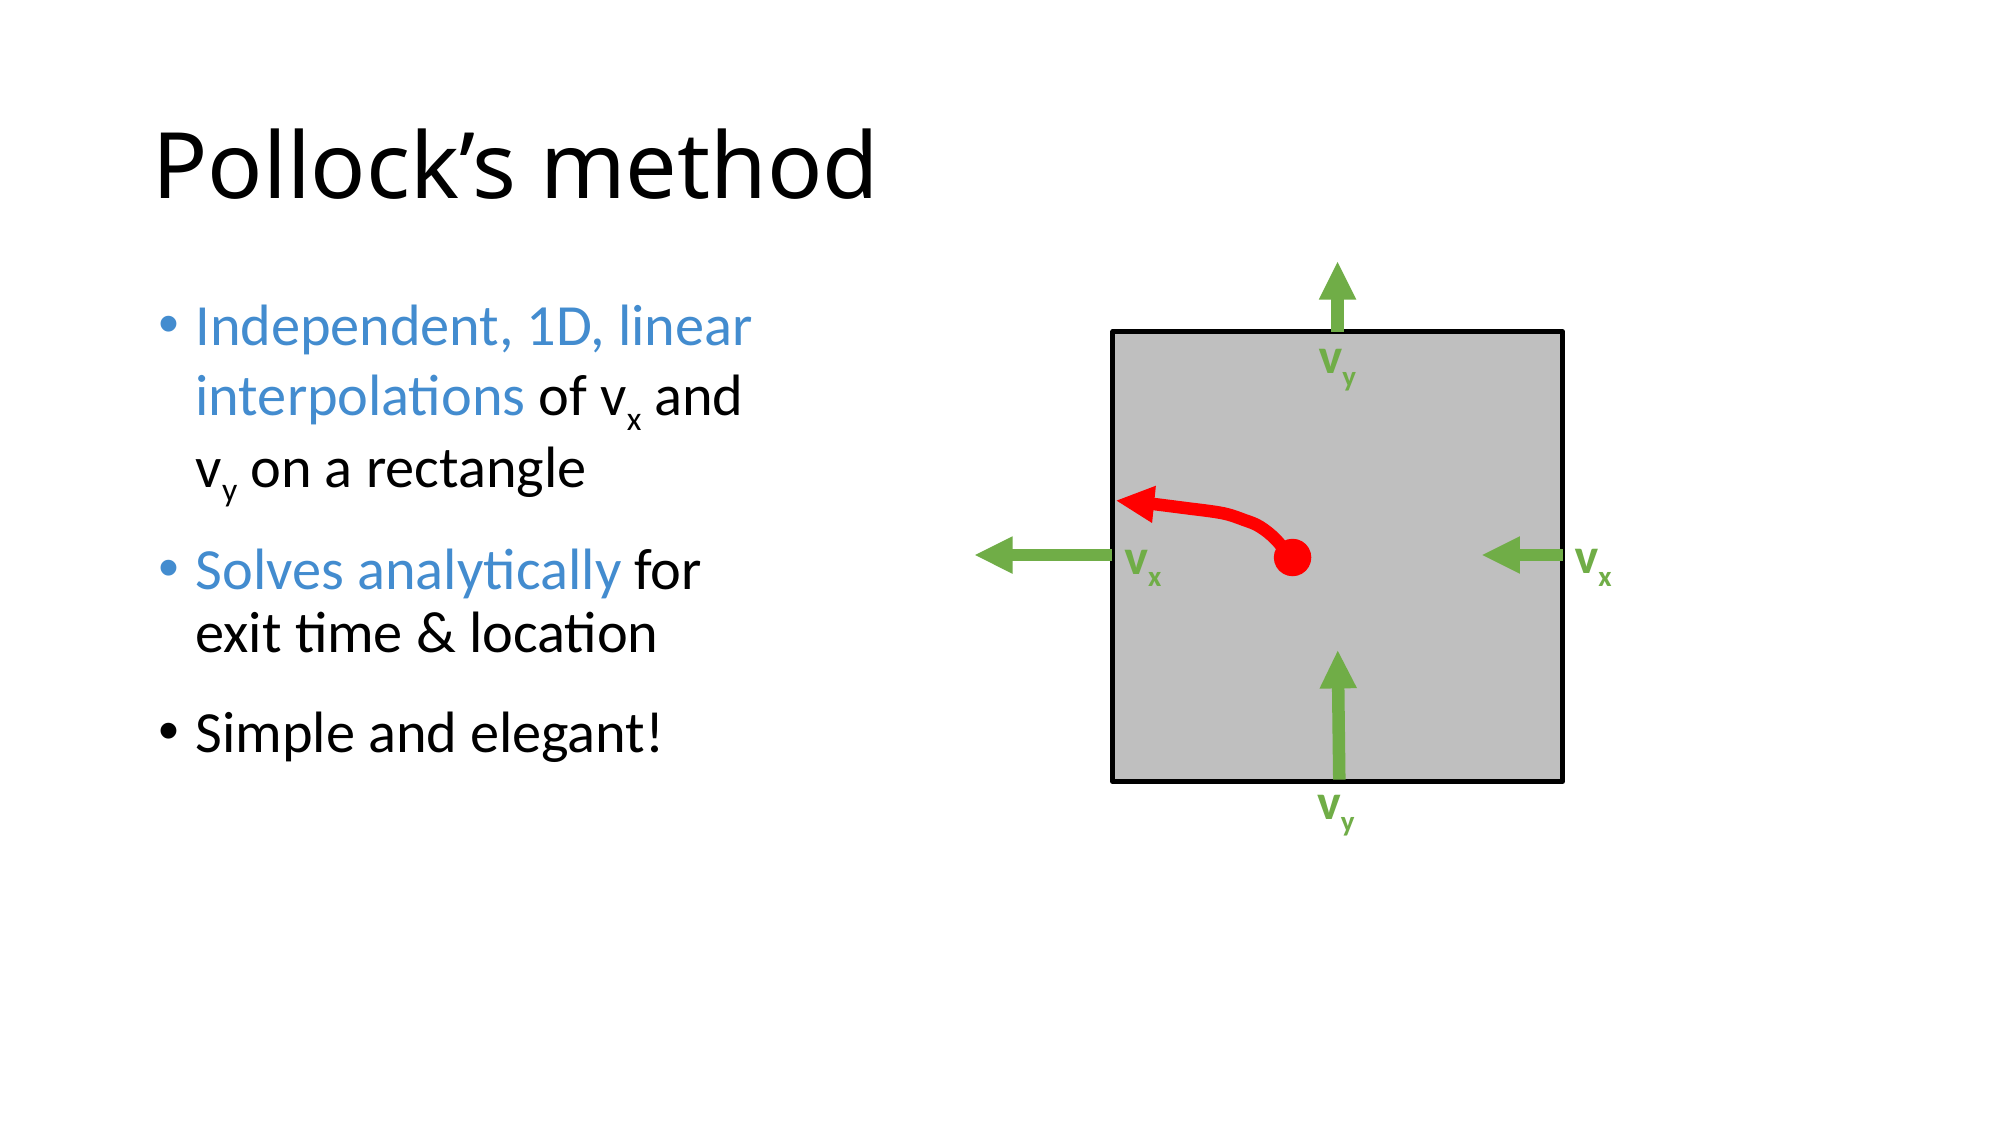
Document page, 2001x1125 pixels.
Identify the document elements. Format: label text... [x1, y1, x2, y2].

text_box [975, 261, 1629, 838]
list Independent, 1D, linear interpolations of vx and vy on a rectangle Solves analytically for exit time & location Simple and elegant! [143, 287, 806, 1025]
title Pollock’s method [137, 59, 1863, 278]
